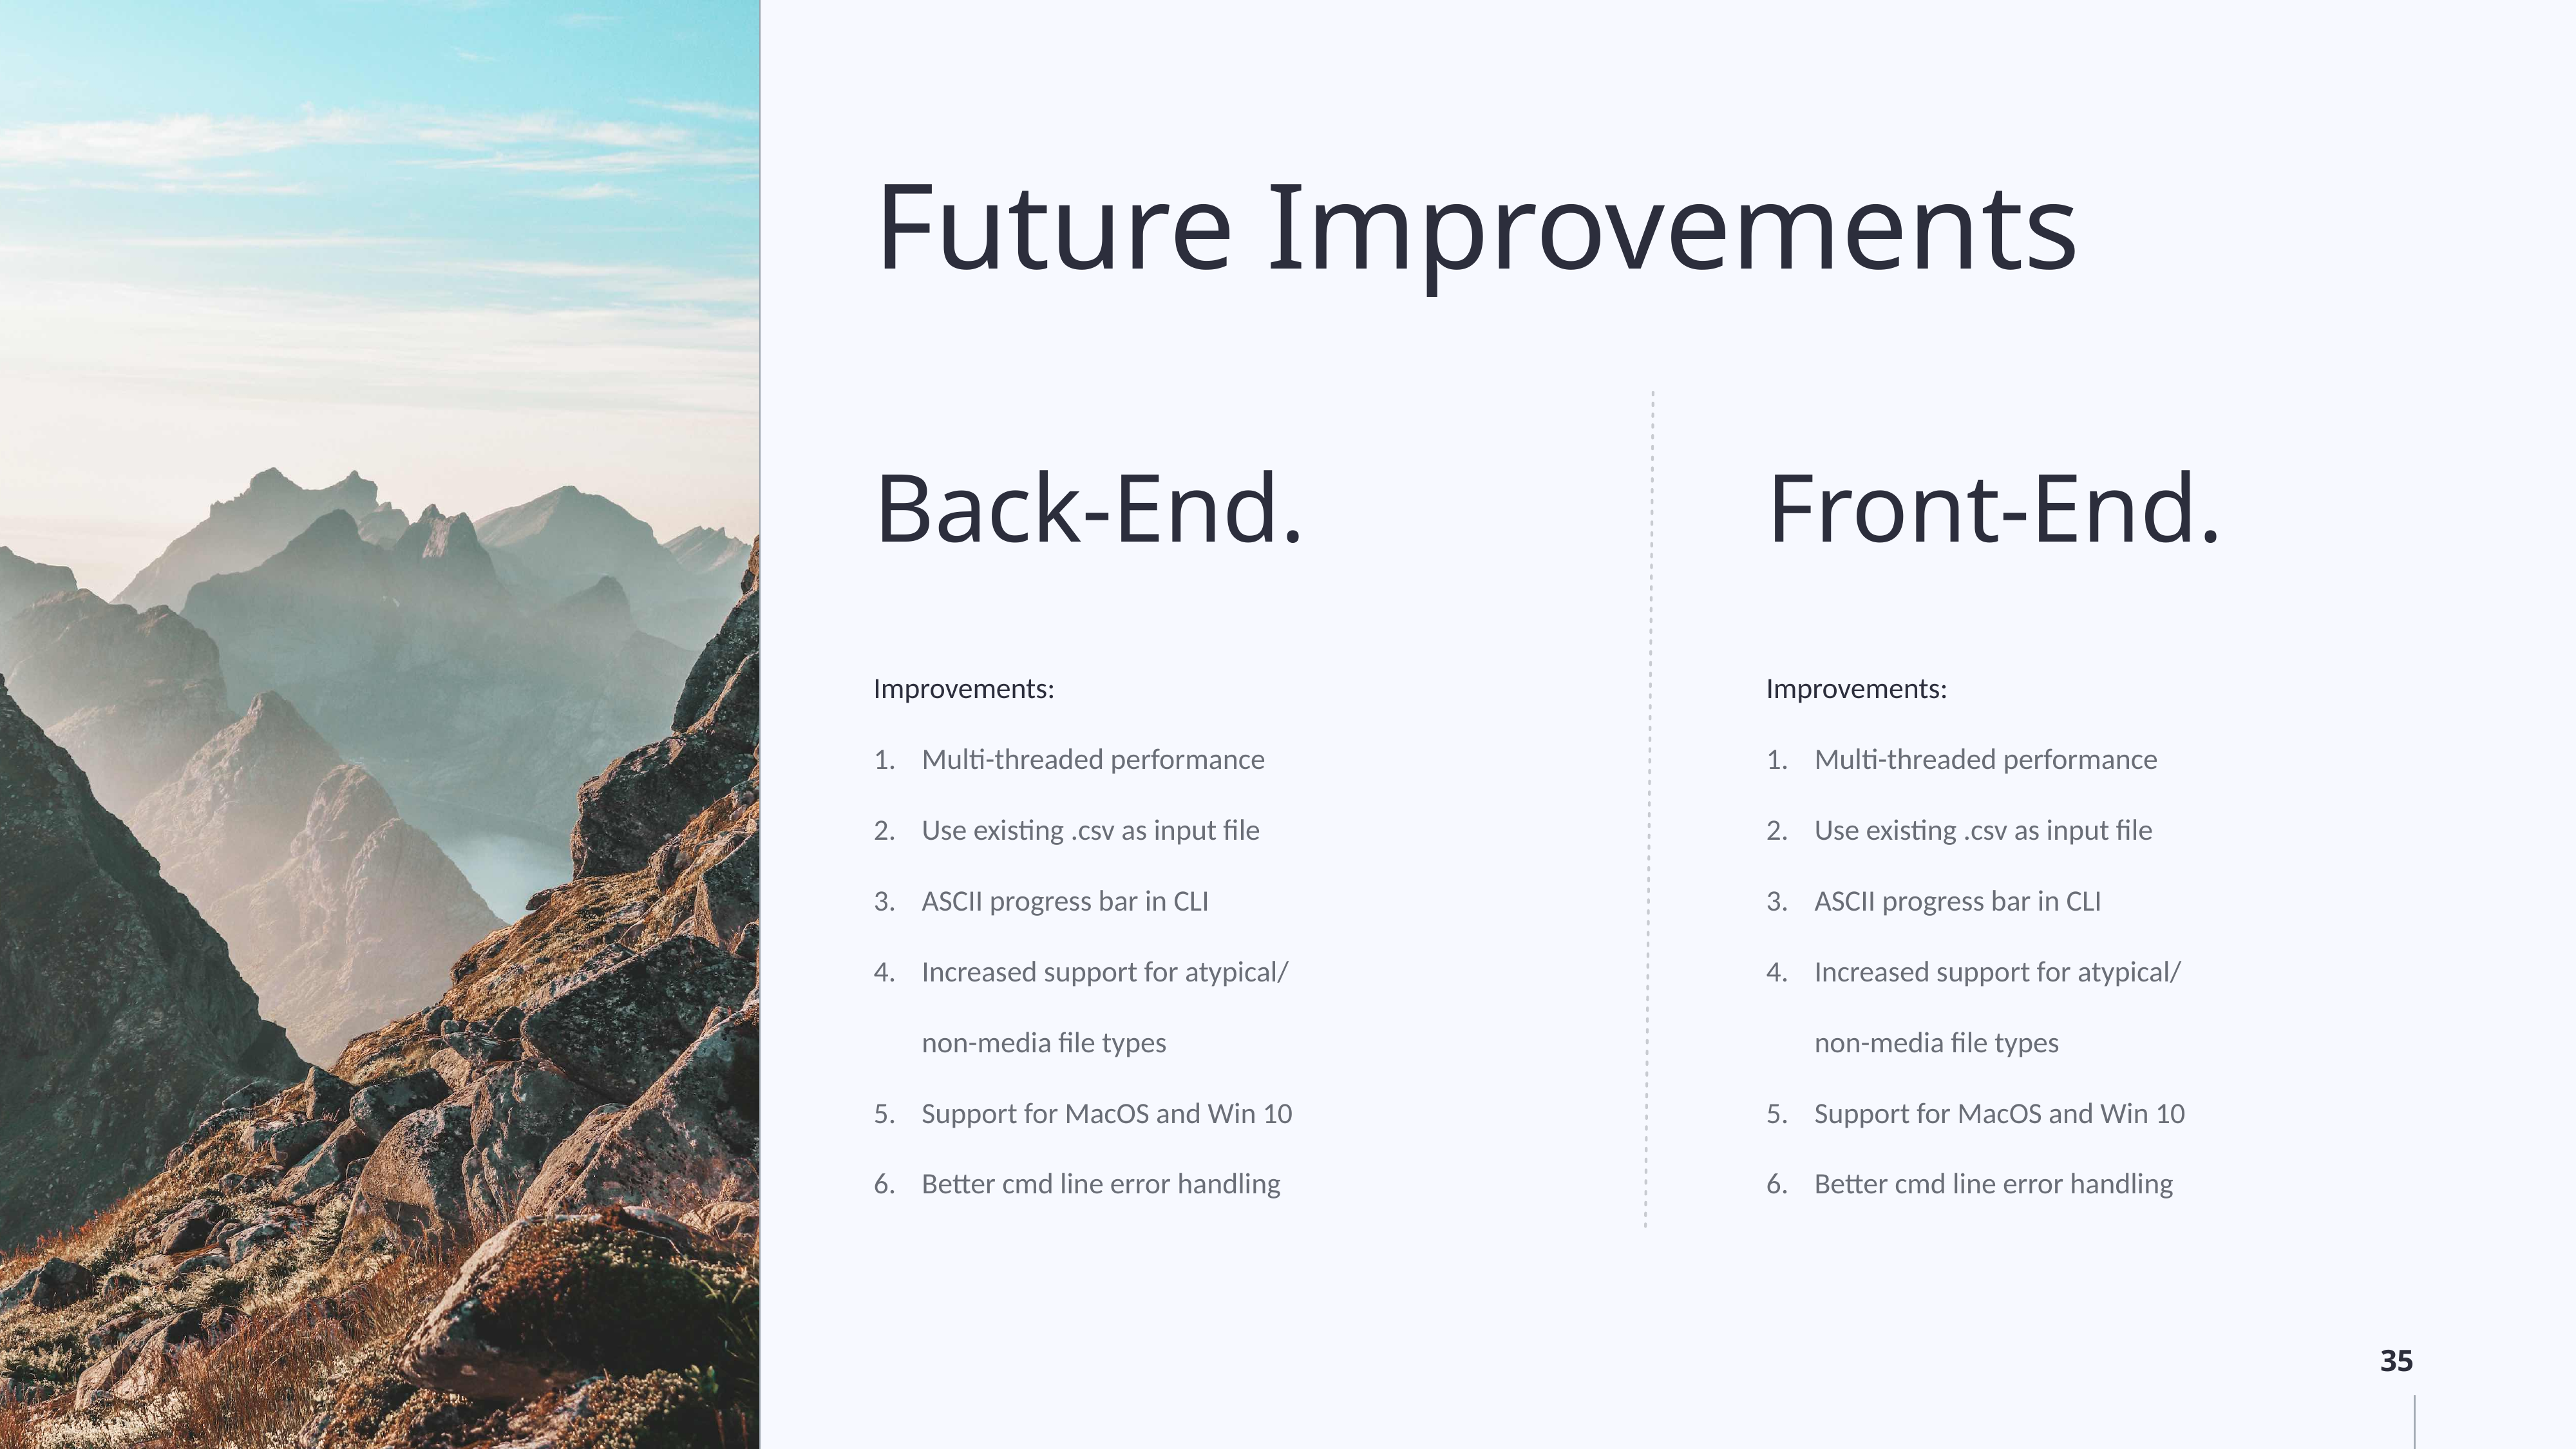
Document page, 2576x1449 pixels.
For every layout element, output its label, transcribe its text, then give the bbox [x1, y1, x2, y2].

text_box <number> [2376, 1341, 2414, 1379]
text_box Back-End. [873, 448, 1580, 562]
text_box Front-End. [1766, 448, 2473, 562]
picture [0, 0, 760, 1449]
text_box Improvements: Multi-threaded performance Use existing .csv as input file ASCII progress bar in CLI Increased support for atypical/ non-media file types Support for MacOS and Win 10 Better cmd line error handling [1766, 633, 2395, 1200]
text_box Improvements: Multi-threaded performance Use existing .csv as input file ASCII progress bar in CLI Increased support for atypical/ non-media file types Support for MacOS and Win 10 Better cmd line error handling [873, 633, 1502, 1200]
text_box Future Improvements [873, 151, 2107, 293]
